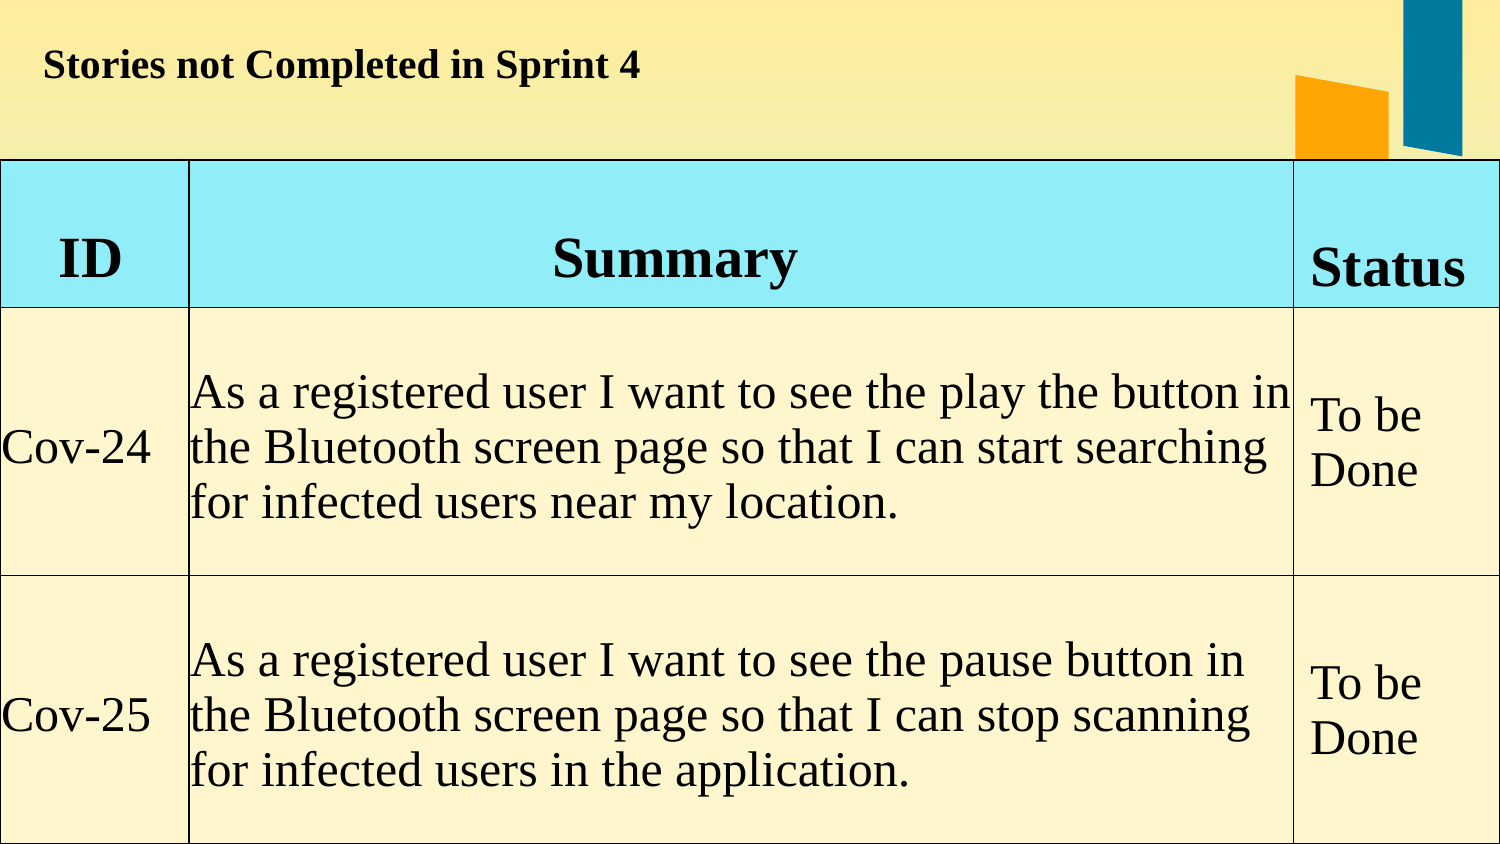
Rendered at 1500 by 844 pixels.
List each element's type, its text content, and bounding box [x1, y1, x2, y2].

table_cell As a registered user I want to see the pause button in the Bluetooth screen page so that I can stop scanning for infected users in the application. [190, 576, 1293, 843]
table_cell Cov-25 [1, 576, 188, 843]
table_header ID [1, 161, 188, 307]
table_cell As a registered user I want to see the play the button in the Bluetooth screen page so that I can start searching for infected users near my location. [190, 308, 1293, 575]
table_cell To be Done [1294, 308, 1499, 575]
table_header Summary [190, 161, 1293, 307]
text_box Stories not Completed in Sprint 4 [28, 29, 662, 144]
table_cell Cov-24 [1, 308, 188, 575]
table_cell To be Done [1294, 576, 1499, 843]
table_header Status [1294, 161, 1499, 307]
